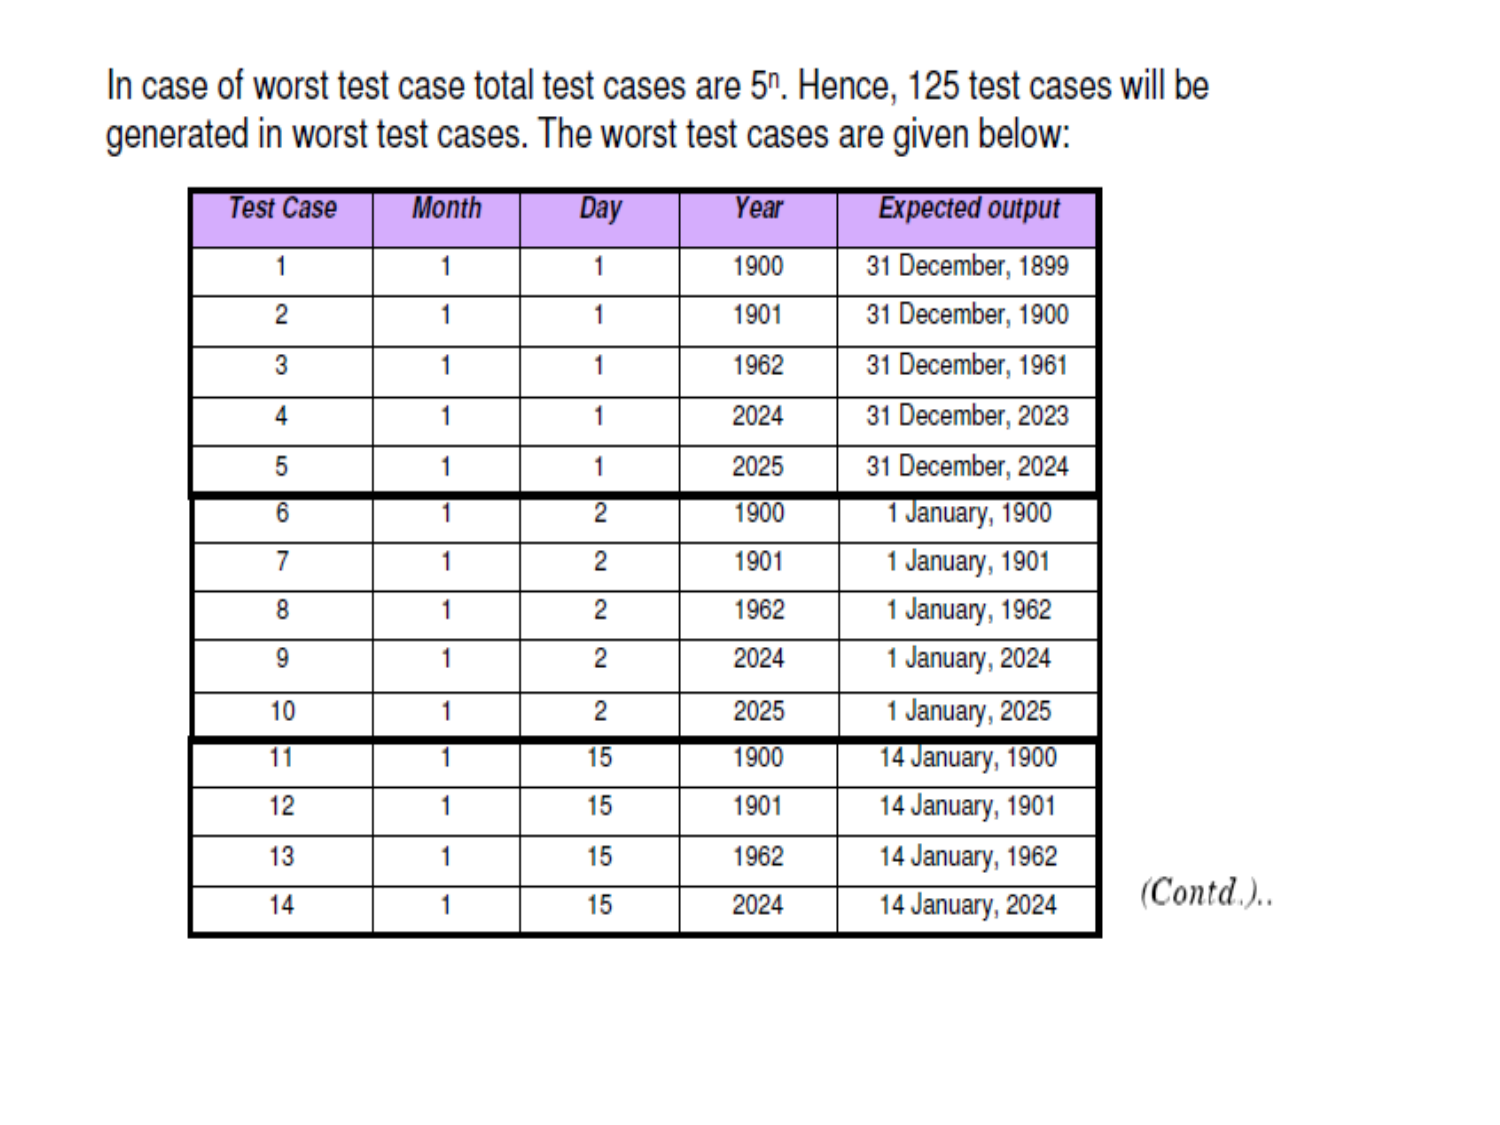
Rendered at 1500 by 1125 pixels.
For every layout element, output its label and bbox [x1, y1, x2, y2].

picture [87, 49, 1273, 951]
